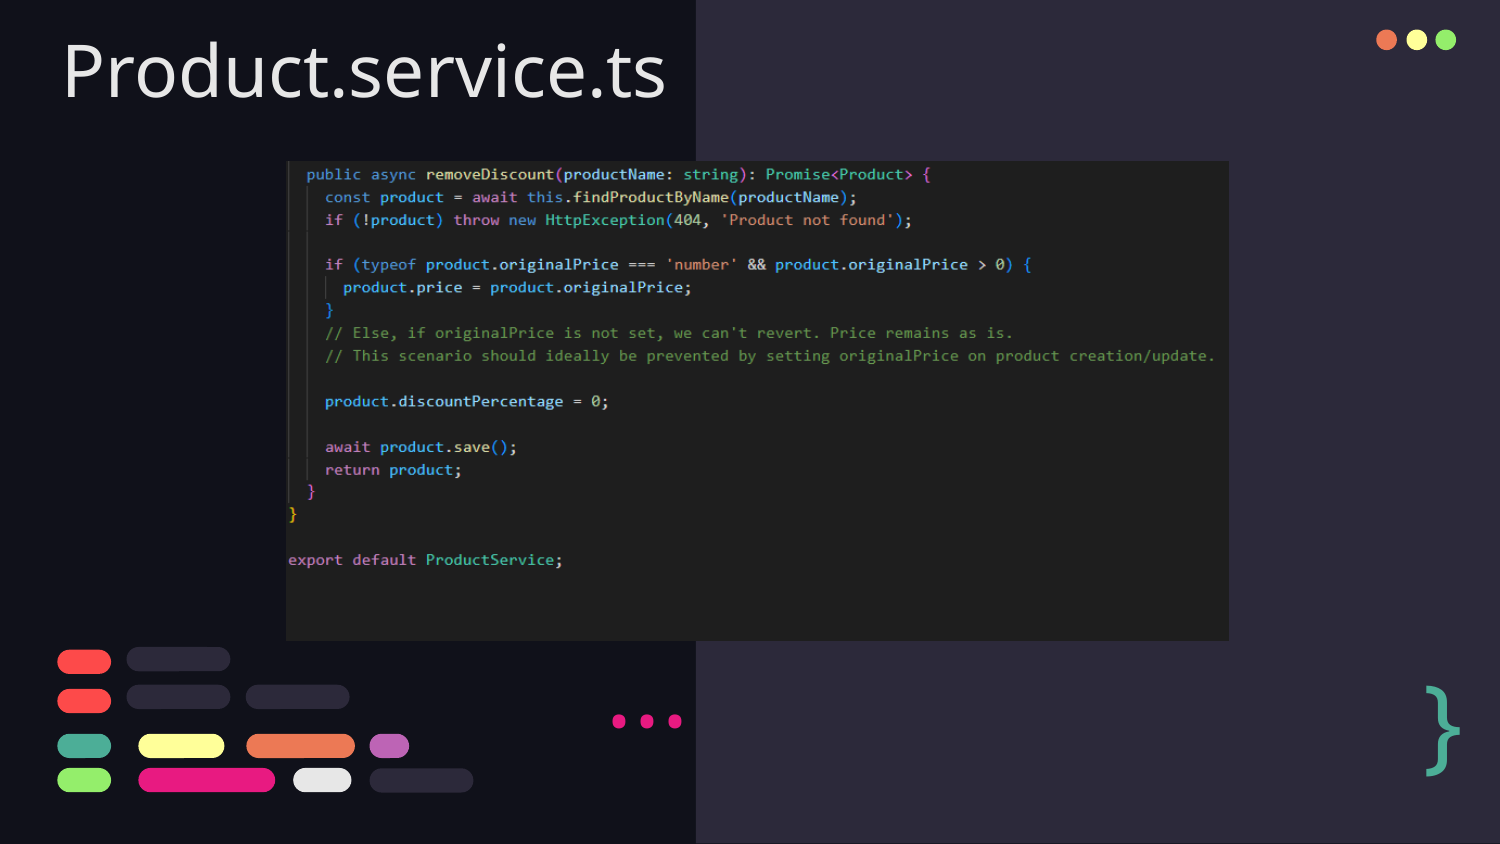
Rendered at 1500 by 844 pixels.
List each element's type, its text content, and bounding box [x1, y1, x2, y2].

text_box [1376, 29, 1457, 51]
text_box ... [478, 673, 705, 764]
title Product.service.ts [46, 29, 930, 128]
text_box } [1408, 656, 1494, 781]
picture [286, 160, 1229, 641]
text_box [57, 646, 474, 793]
